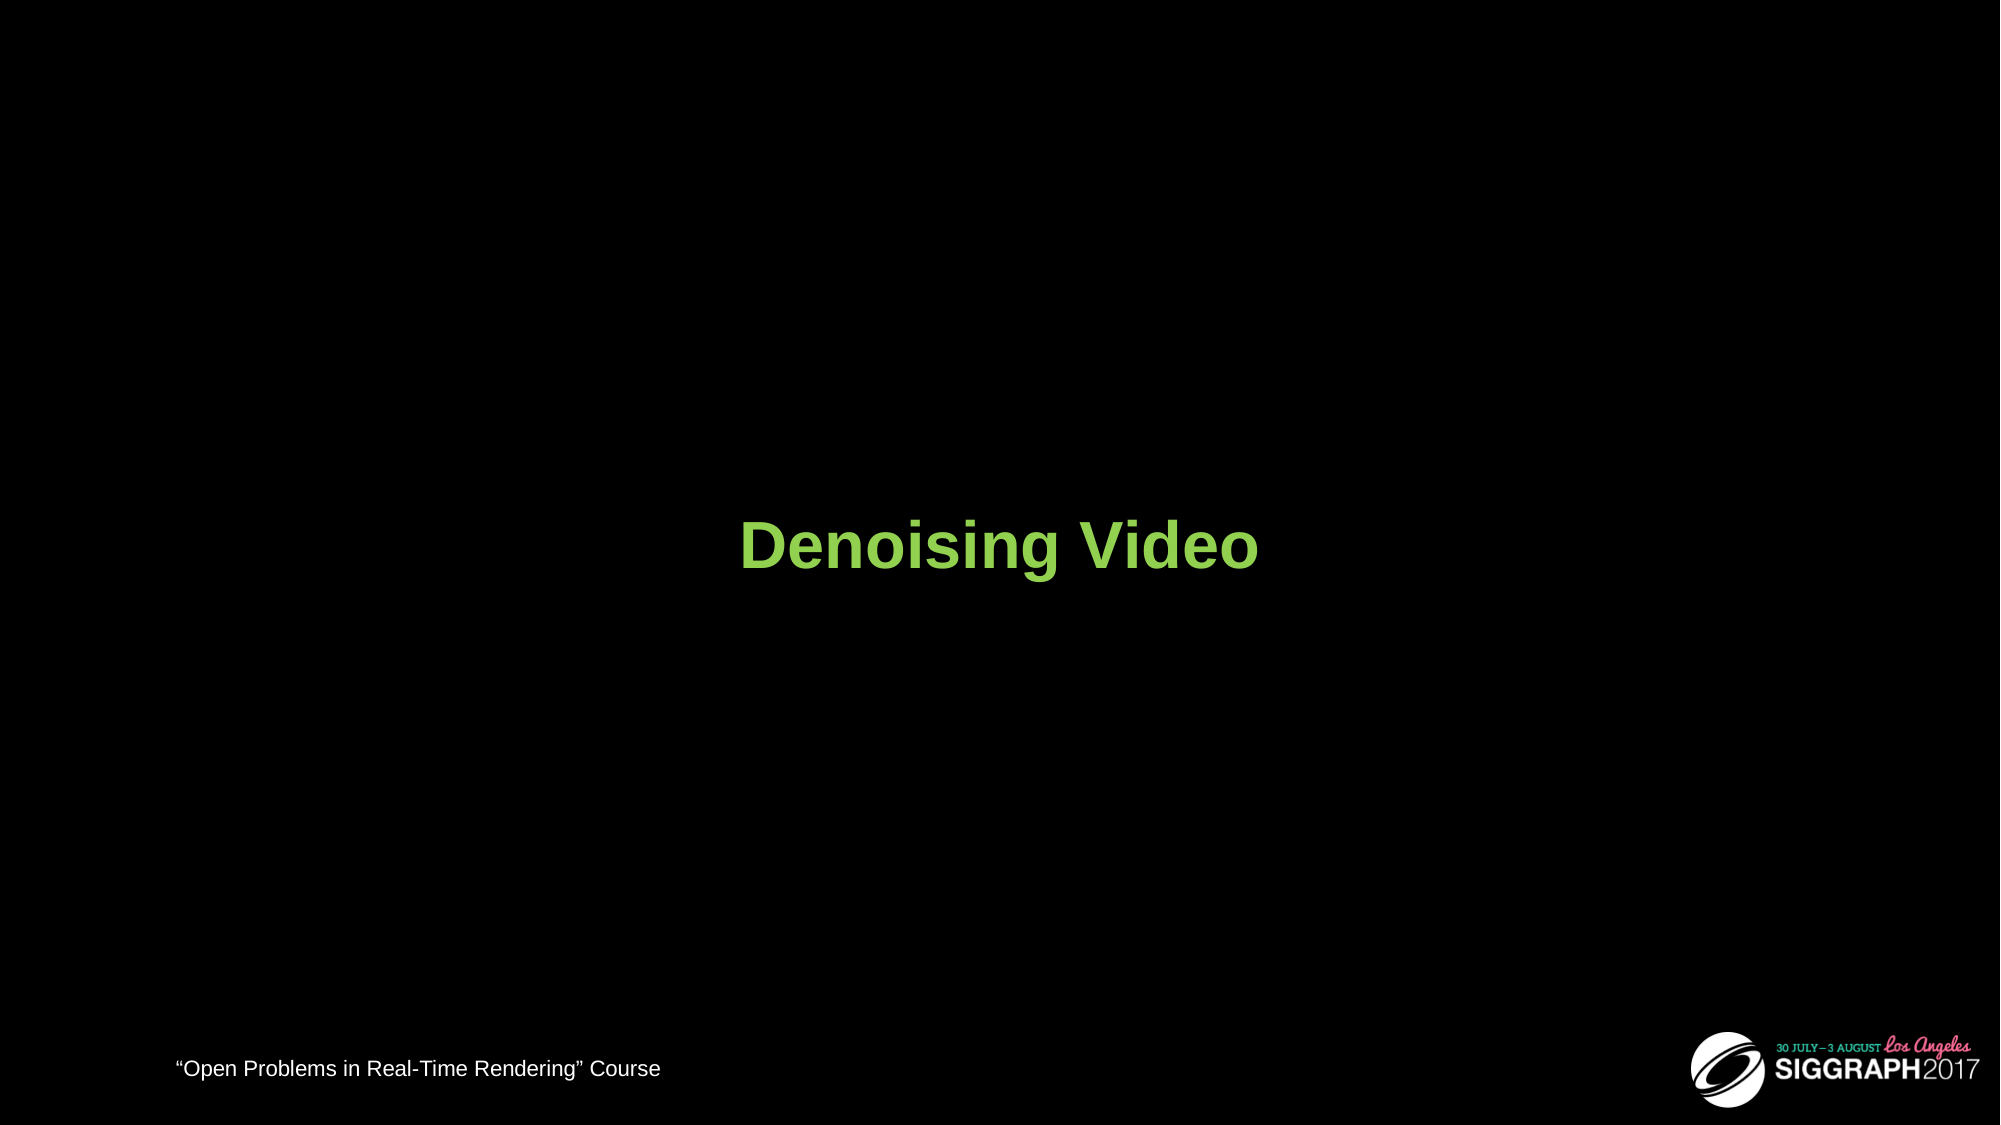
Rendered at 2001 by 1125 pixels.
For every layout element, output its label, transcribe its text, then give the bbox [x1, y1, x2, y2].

title Denoising Video [99, 457, 1900, 597]
picture [1691, 1032, 1980, 1108]
